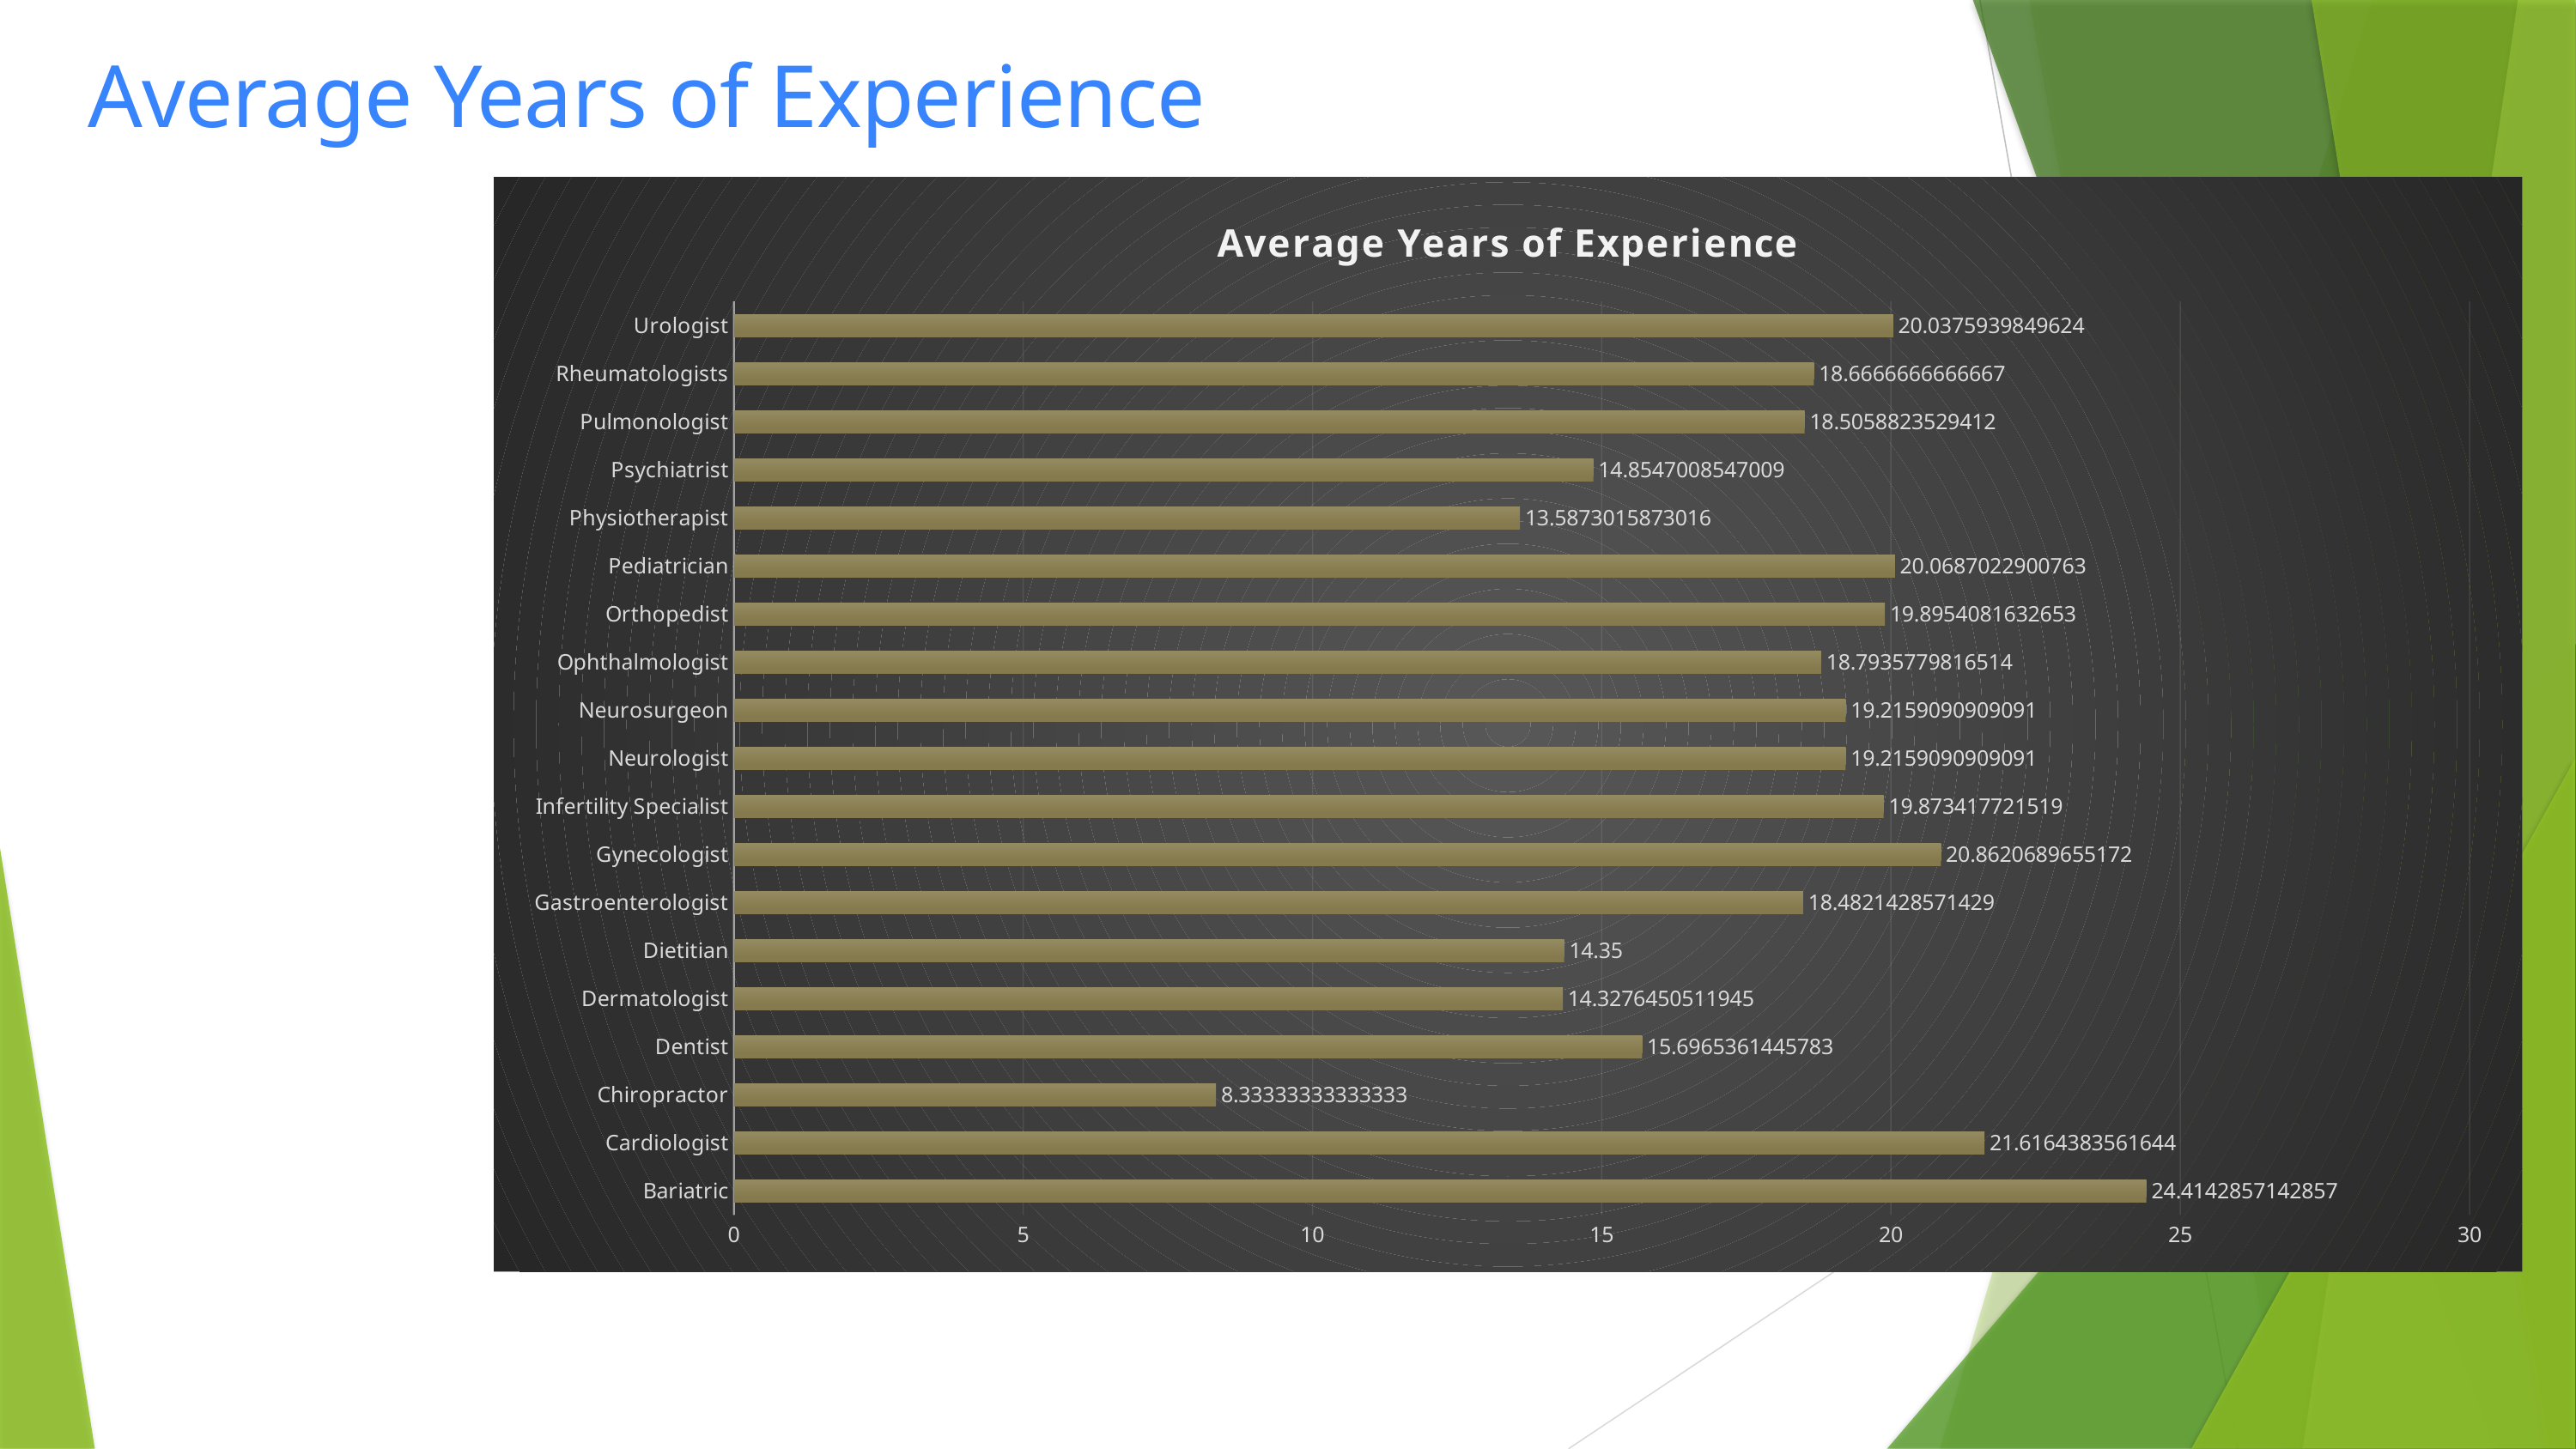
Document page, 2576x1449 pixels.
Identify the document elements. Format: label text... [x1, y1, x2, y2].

chart [493, 176, 2523, 1272]
text_box Average Years of Experience [75, 47, 1224, 151]
